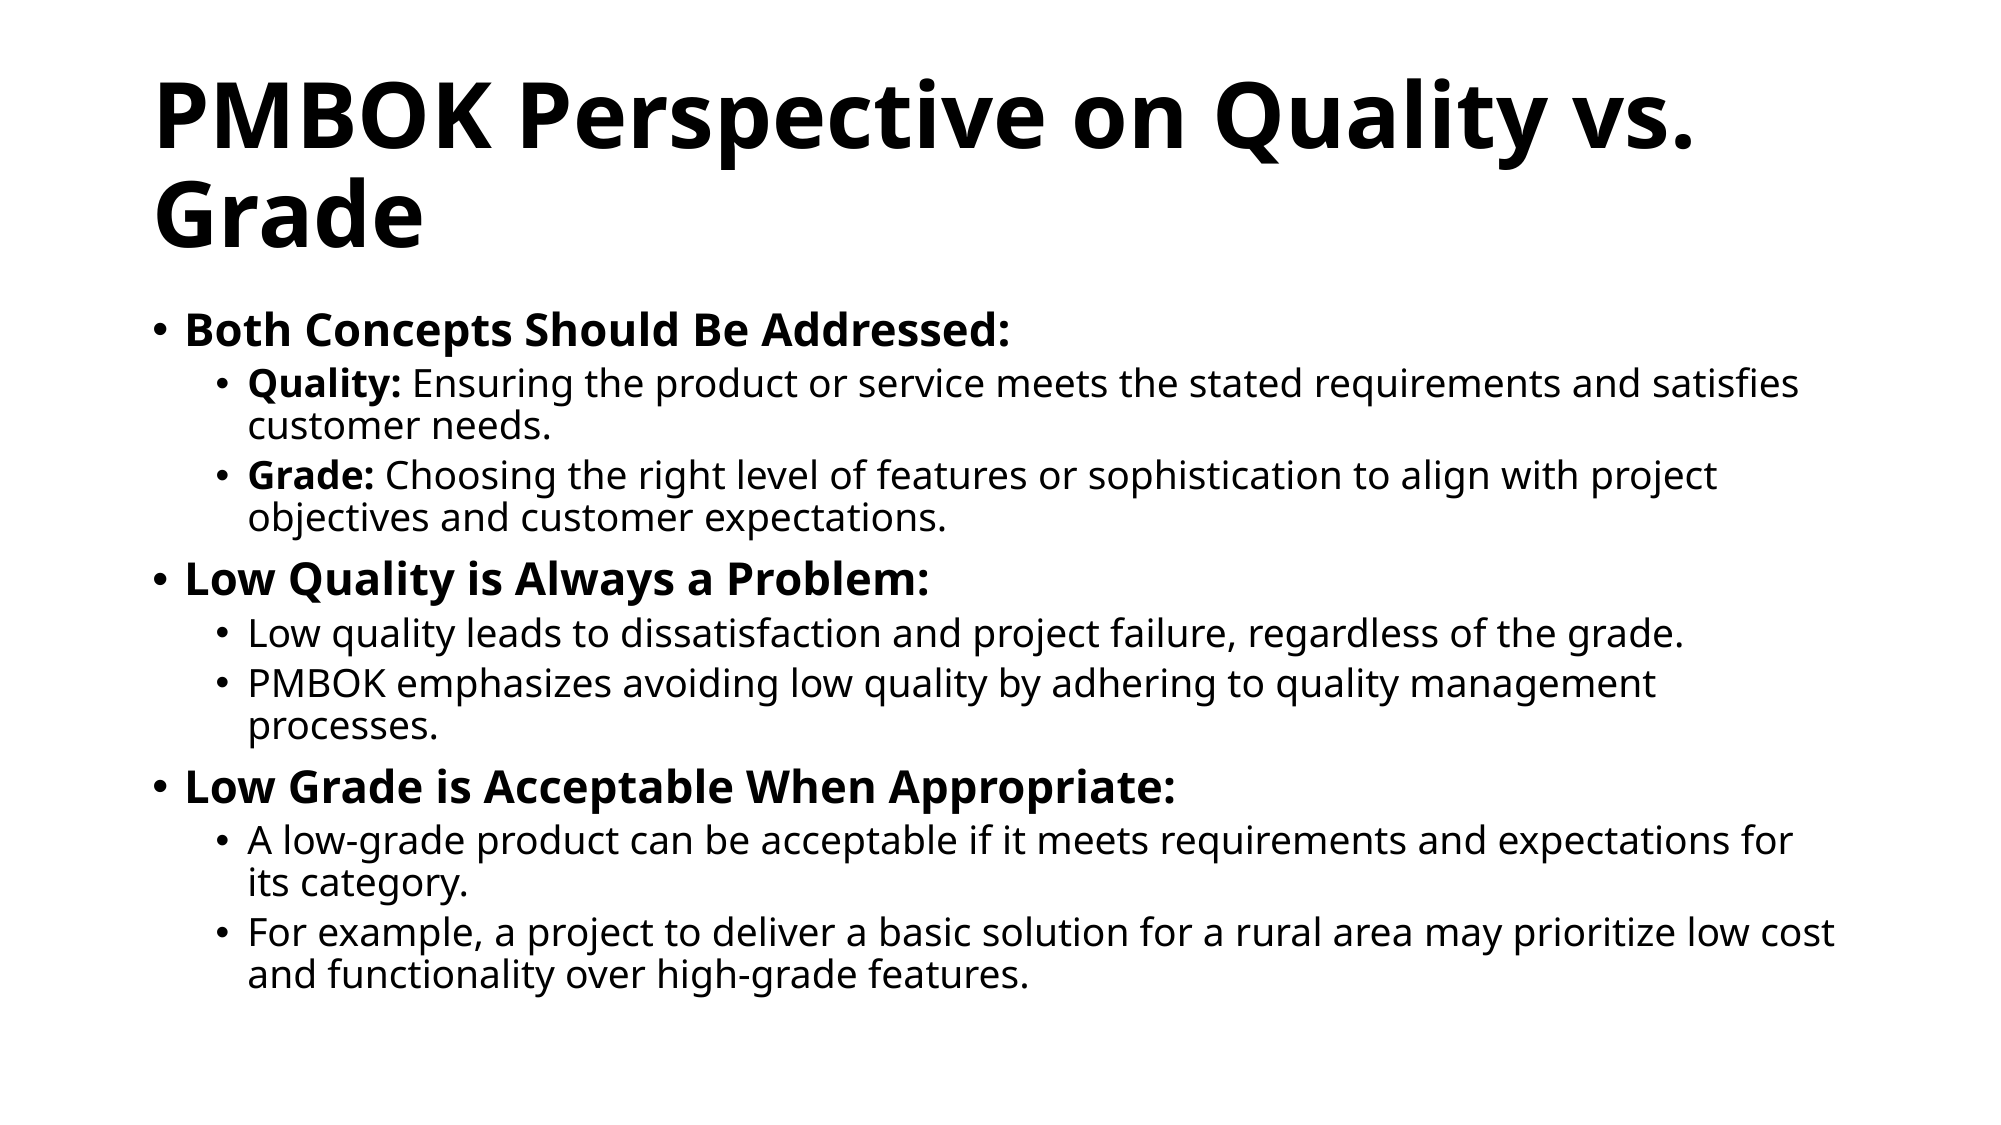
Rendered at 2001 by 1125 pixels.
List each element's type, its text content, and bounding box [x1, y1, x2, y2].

title PMBOK Perspective on Quality vs. Grade [137, 59, 1863, 278]
list Both Concepts Should Be Addressed: Quality: Ensuring the product or service meets the stated requirements and satisfies customer needs. Grade: Choosing the right level of features or sophistication to align with project objectives and customer expectations. Low Quality is Always a Problem: Low quality leads to dissatisfaction and project failure, regardless of the grade. PMBOK emphasizes avoiding low quality by adhering to quality management processes. Low Grade is Acceptable When Appropriate: A low-grade product can be acceptable if it meets requirements and expectations for its category. For example, a project to deliver a basic solution for a rural area may prioritize low cost and functionality over high-grade features. [137, 299, 1863, 1014]
